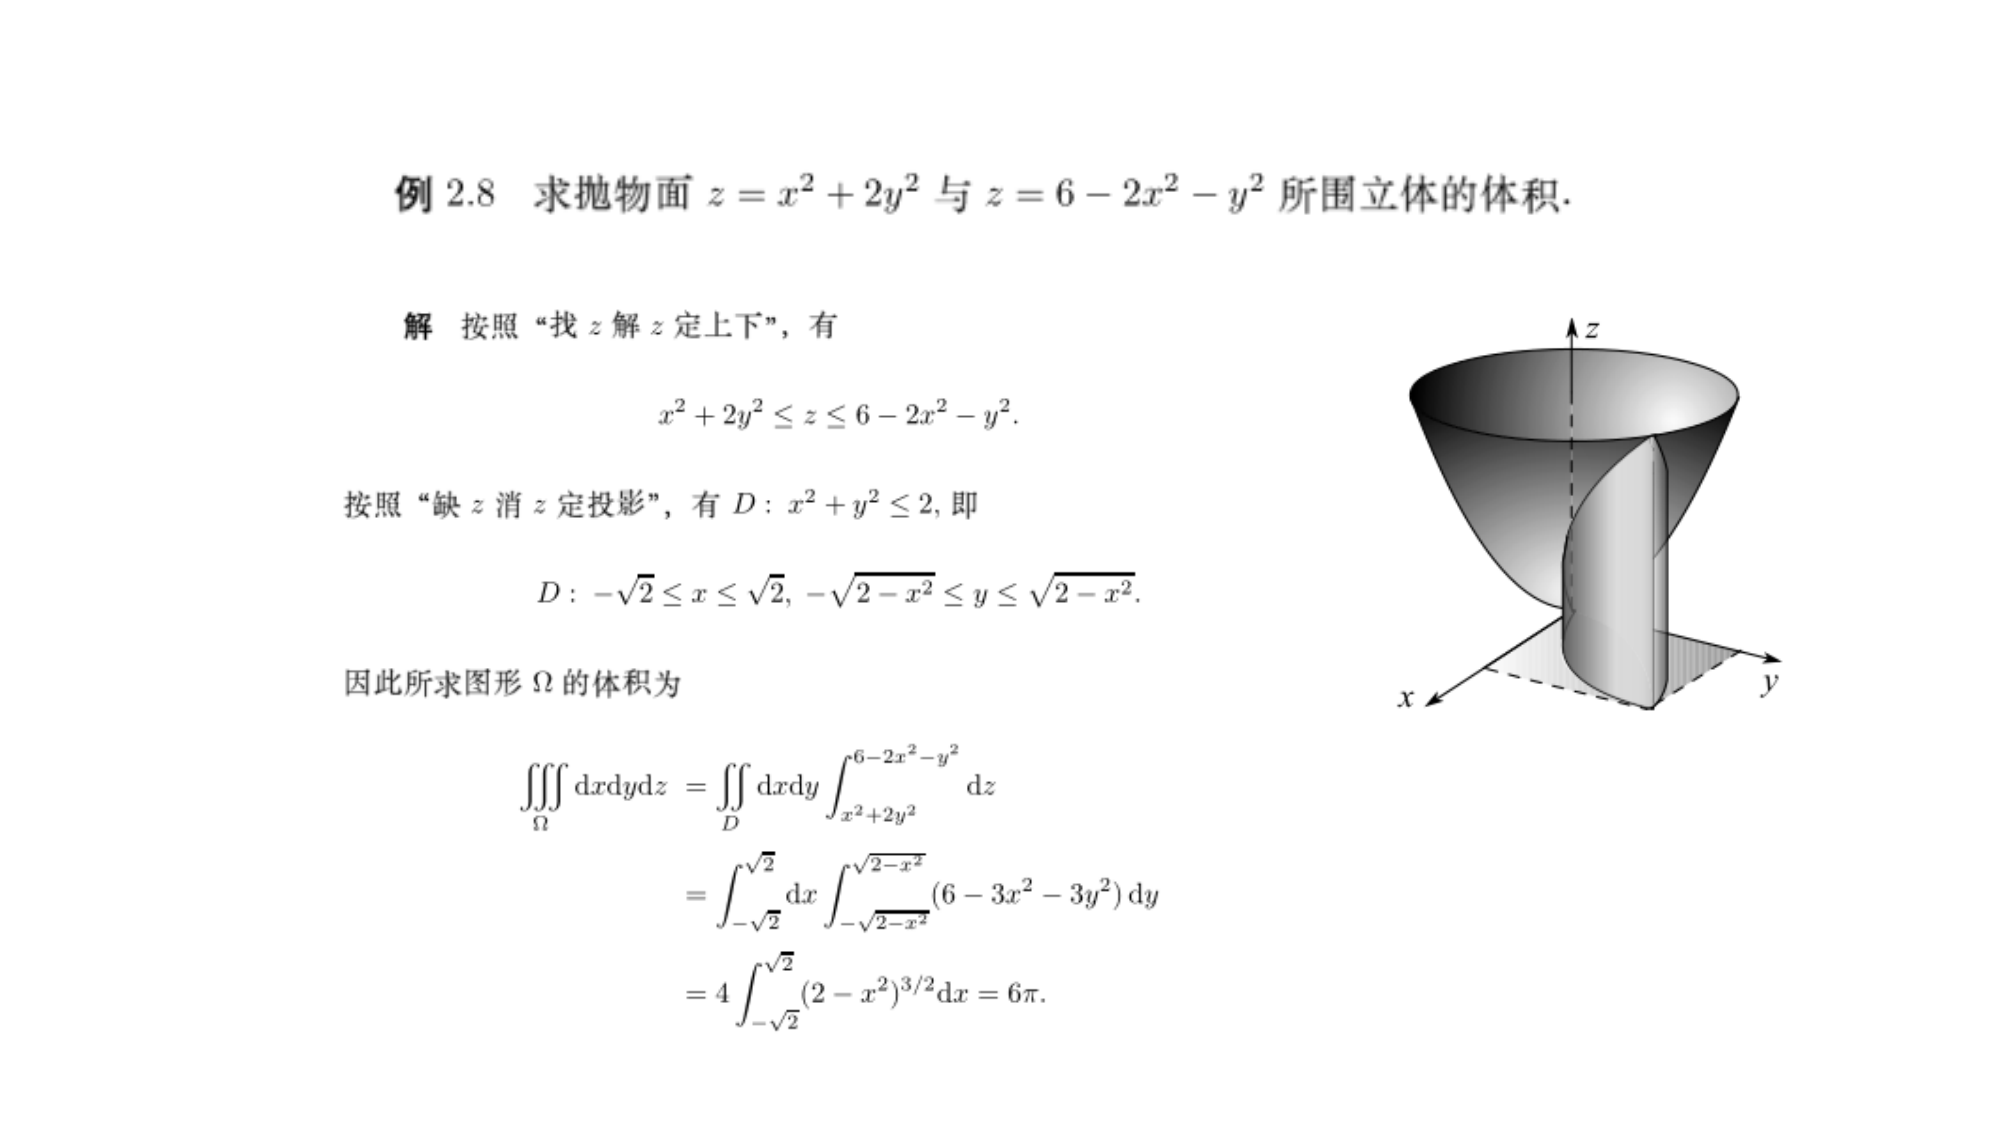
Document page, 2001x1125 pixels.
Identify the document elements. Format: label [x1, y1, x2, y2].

picture [310, 299, 1850, 1052]
picture [379, 151, 1587, 243]
